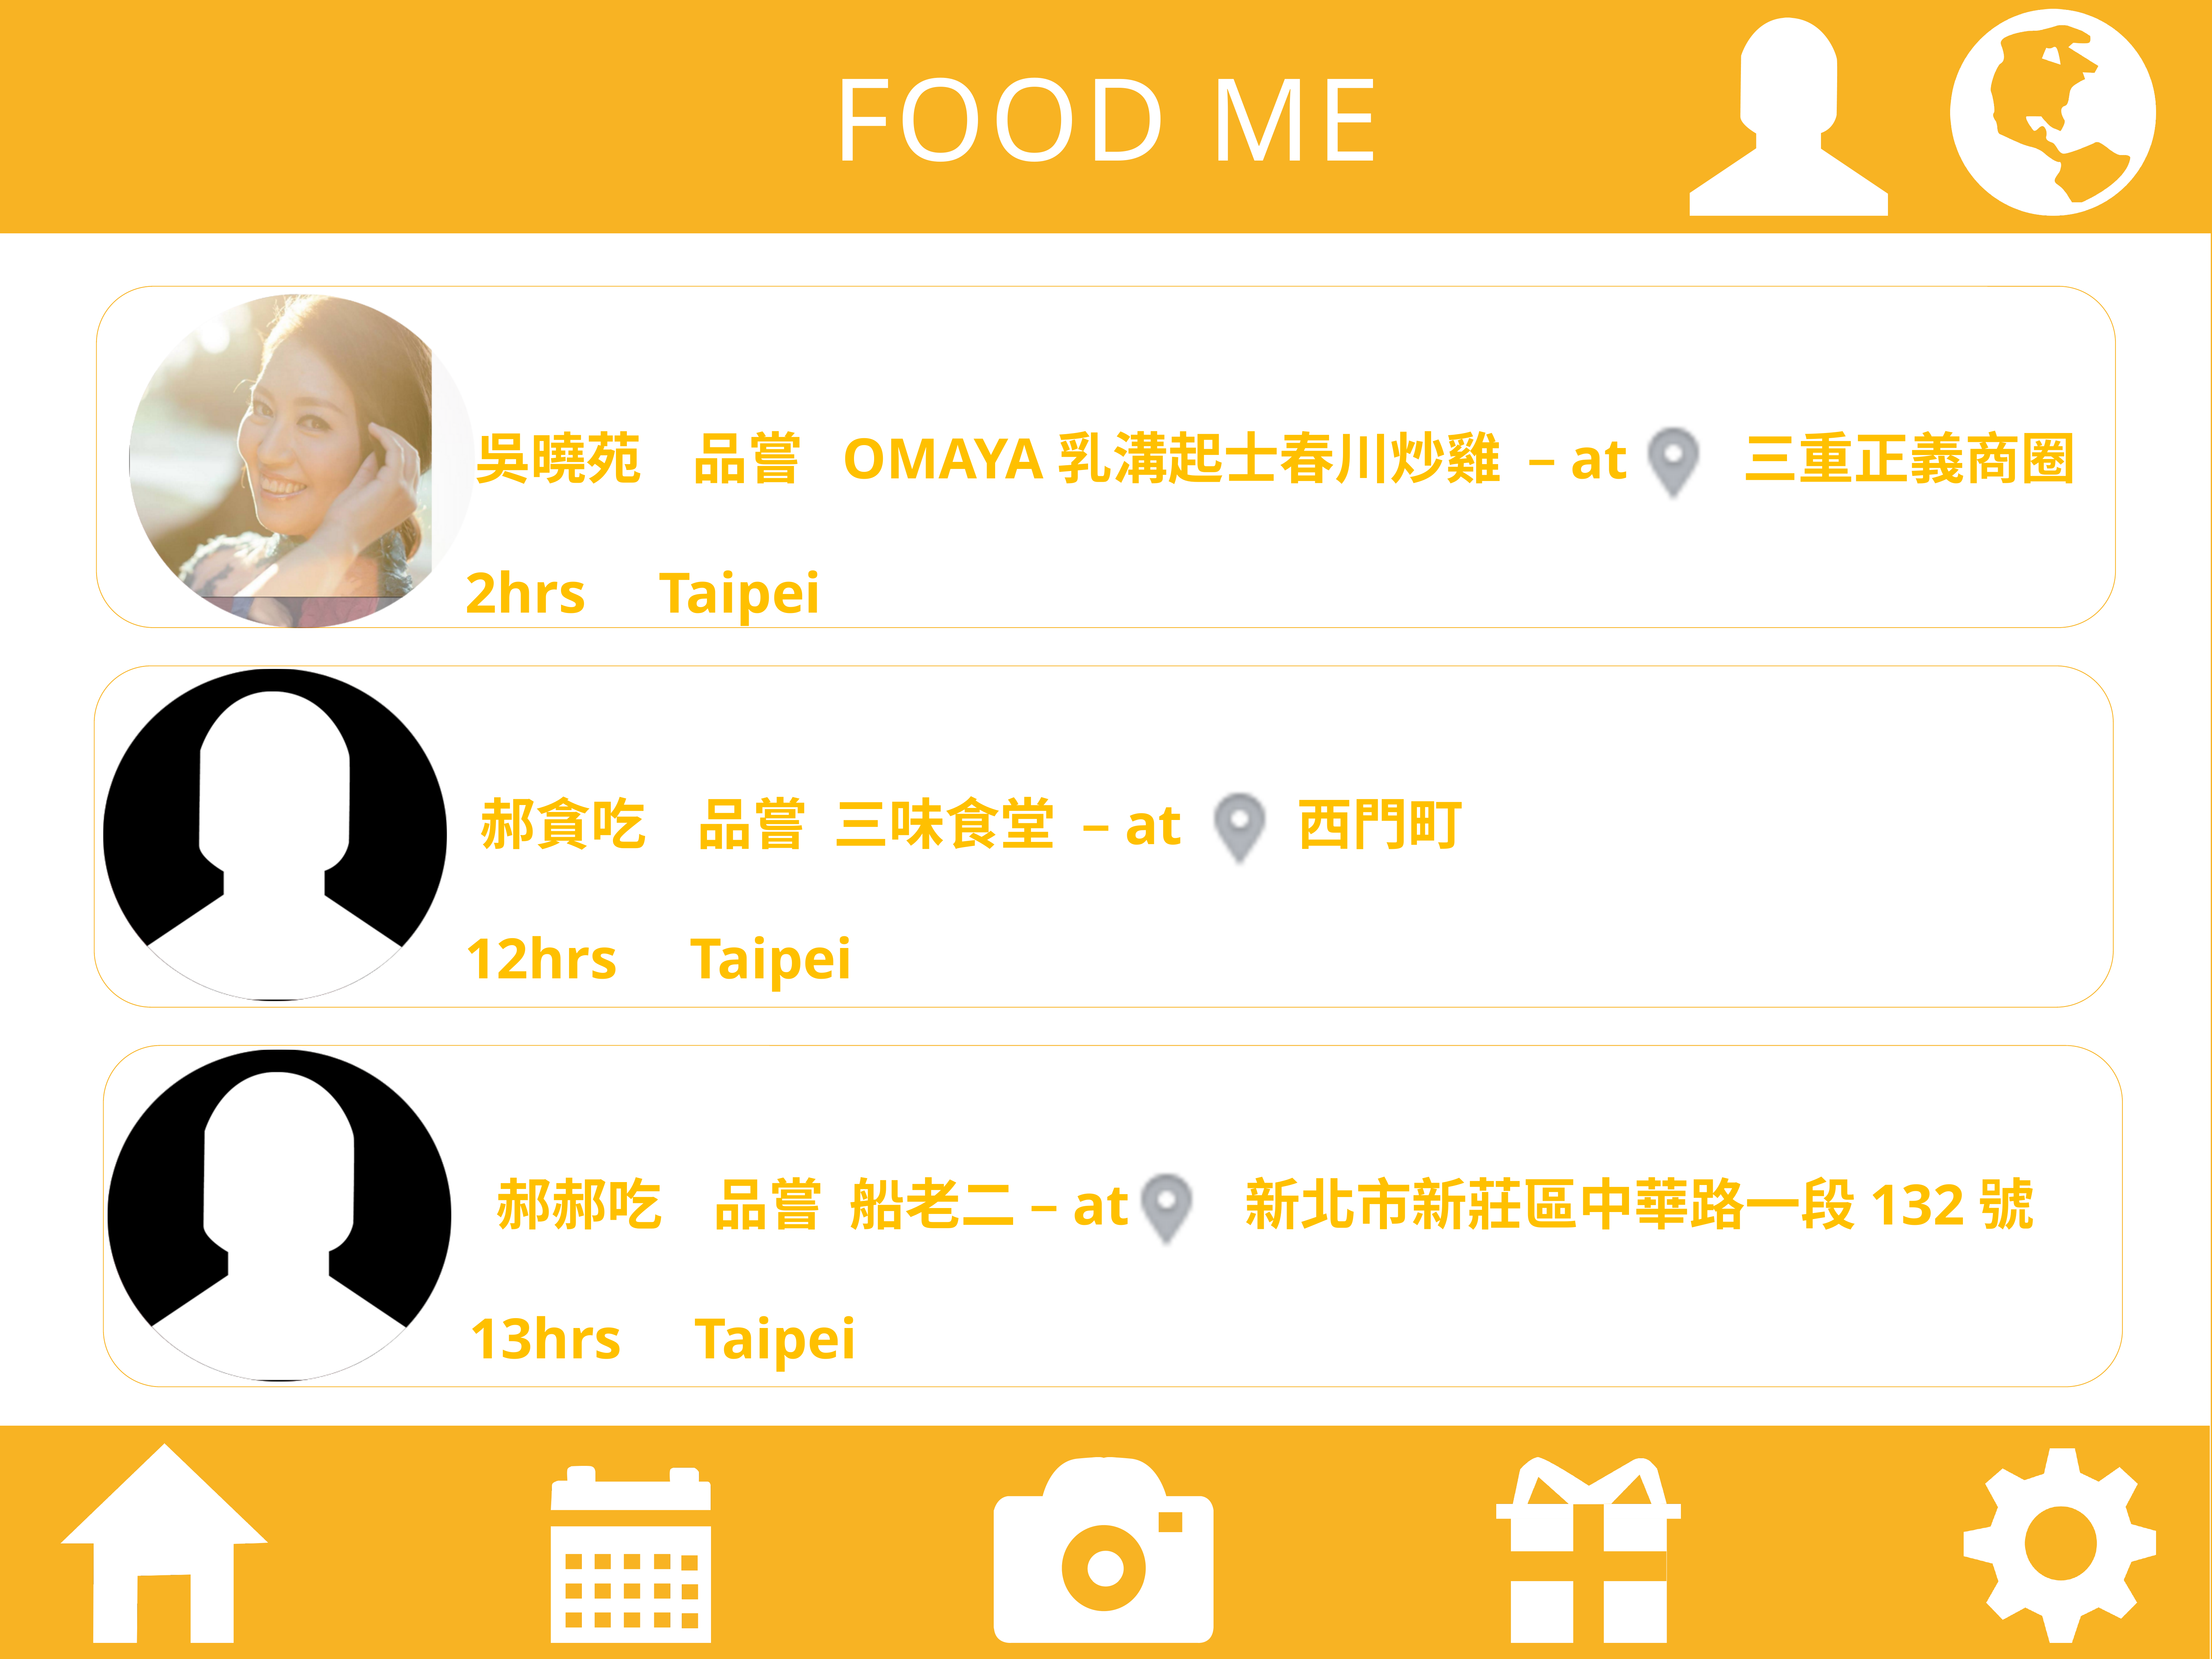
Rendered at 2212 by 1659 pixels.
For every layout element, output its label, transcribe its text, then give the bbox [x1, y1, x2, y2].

text_box [0, 0, 2212, 234]
text_box 吳曉苑 品嘗 OMAYA乳溝起士春川炒雞 –at 三重正義商圈 [485, 420, 2107, 493]
text_box 12hrs Taipei [459, 920, 859, 993]
picture [551, 1466, 711, 1643]
title Food me [183, 53, 2029, 286]
picture [1950, 9, 2156, 216]
text_box [127, 665, 2114, 1008]
text_box [485, 286, 2116, 628]
picture [99, 669, 448, 1002]
text_box 郝郝吃 品嘗 船老二 –at 新北市新莊區中華路一段132號 [490, 1166, 2040, 1239]
text_box [138, 1045, 2123, 1387]
picture [99, 281, 485, 637]
picture [1496, 1457, 1681, 1643]
text_box 2hrs Taipei [485, 554, 827, 627]
text_box [0, 234, 2211, 1659]
picture [104, 1050, 452, 1383]
picture [1964, 1448, 2156, 1643]
picture [1634, 424, 1704, 516]
text_box [96, 324, 99, 589]
text_box 郝貪吃 品嘗 三味食堂 –at 西門町 [474, 786, 1494, 858]
picture [1690, 18, 1888, 216]
text_box 13hrs Taipei [463, 1300, 863, 1373]
picture [994, 1457, 1214, 1643]
picture [1201, 789, 1270, 882]
picture [60, 1443, 268, 1643]
text_box [94, 699, 99, 974]
picture [1128, 1170, 1197, 1262]
text_box [0, 1425, 2210, 1659]
